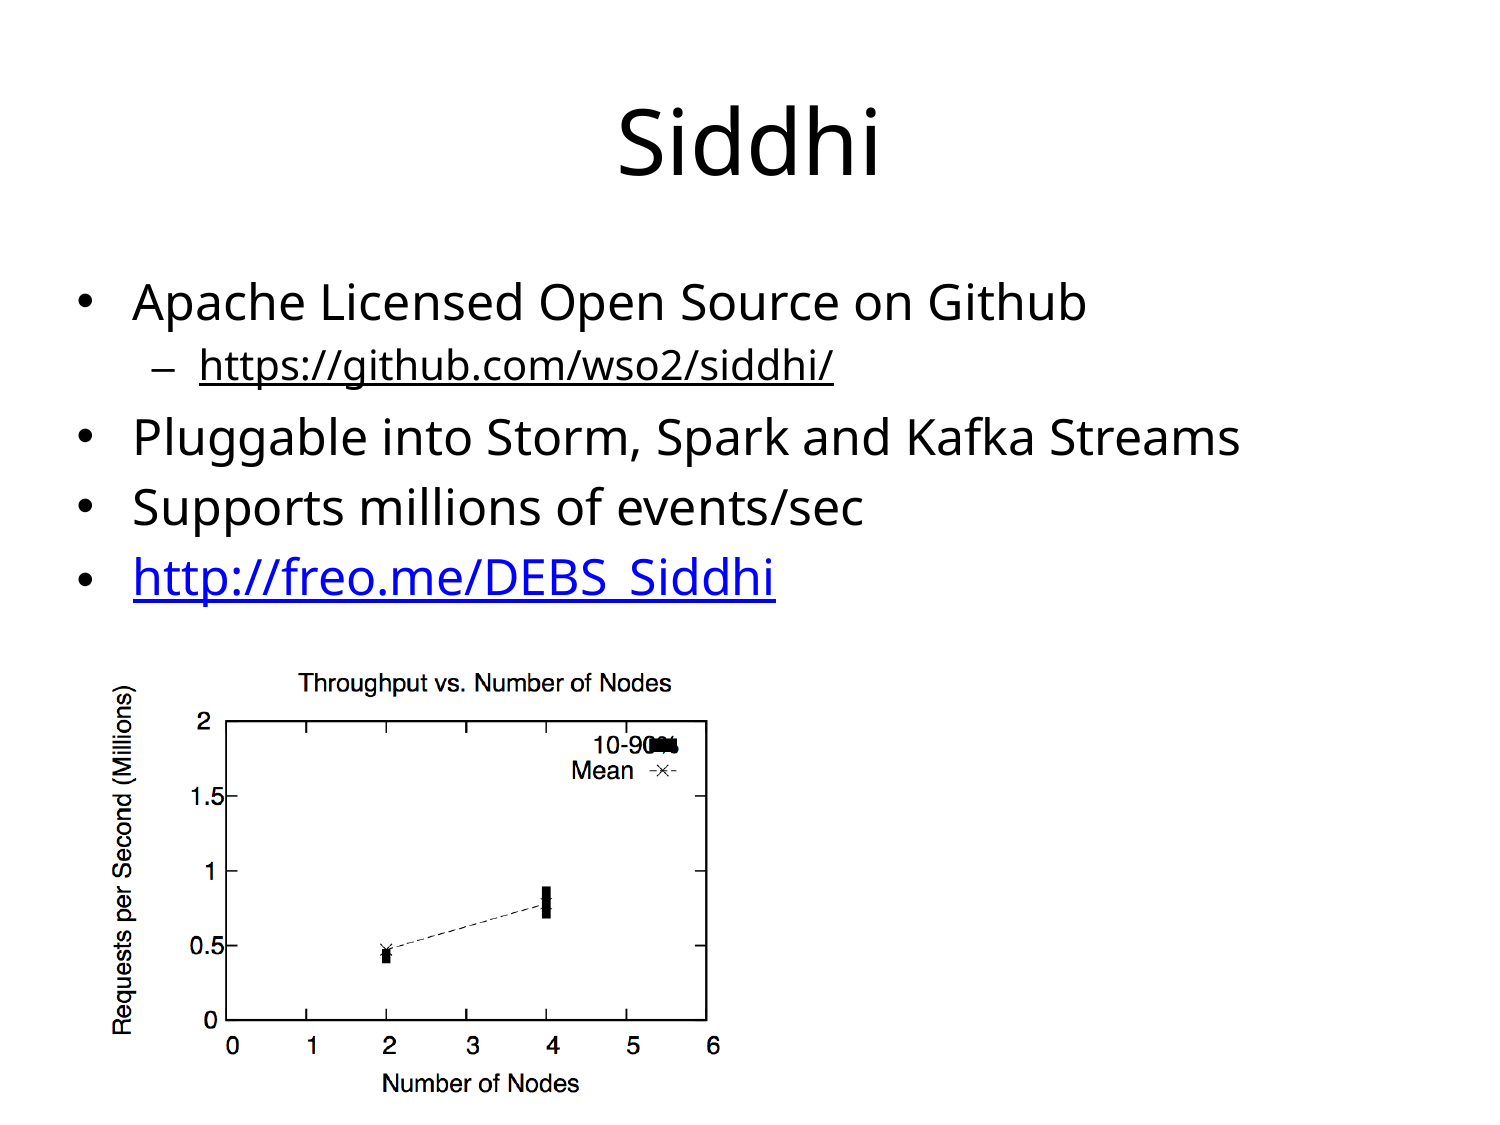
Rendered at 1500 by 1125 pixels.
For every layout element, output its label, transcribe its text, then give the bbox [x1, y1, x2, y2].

picture [61, 637, 791, 1125]
title Siddhi [75, 45, 1425, 233]
list Apache Licensed Open Source on Github https://github.com/wso2/siddhi/ Pluggable into Storm, Spark and Kafka Streams Supports millions of events/sec http://freo.me/DEBS_Siddhi [61, 262, 1412, 1005]
